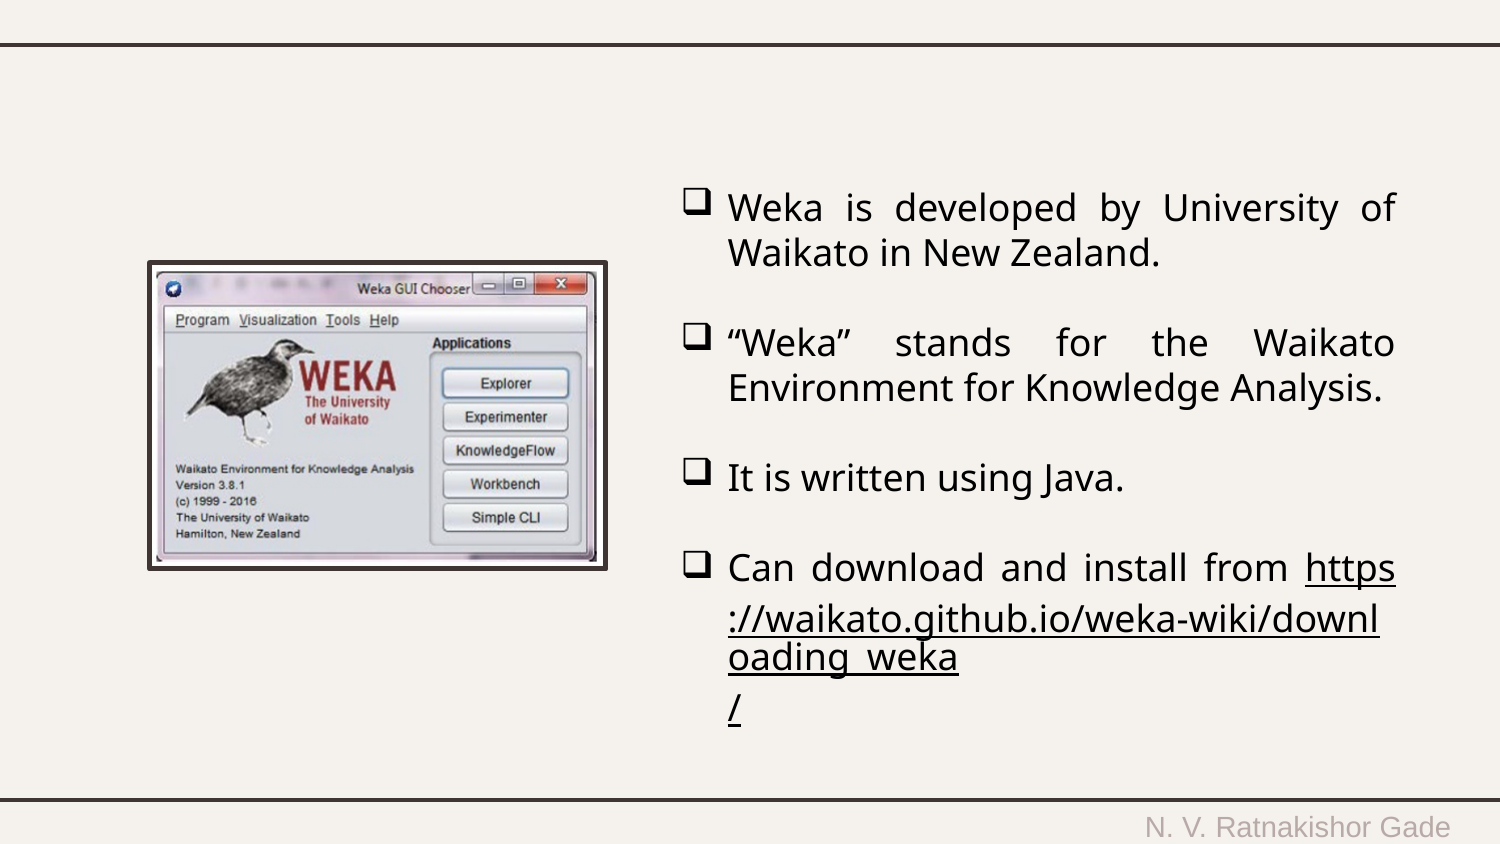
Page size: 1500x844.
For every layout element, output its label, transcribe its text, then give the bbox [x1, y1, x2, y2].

subtitle Weka is developed by University of Waikato in New Zealand. “Weka” stands for the Waikato Environment for Knowledge Analysis. It is written using Java. Can download and install from https://waikato.github.io/weka-wiki/downloading_weka/ [665, 169, 1412, 261]
picture [147, 259, 608, 571]
